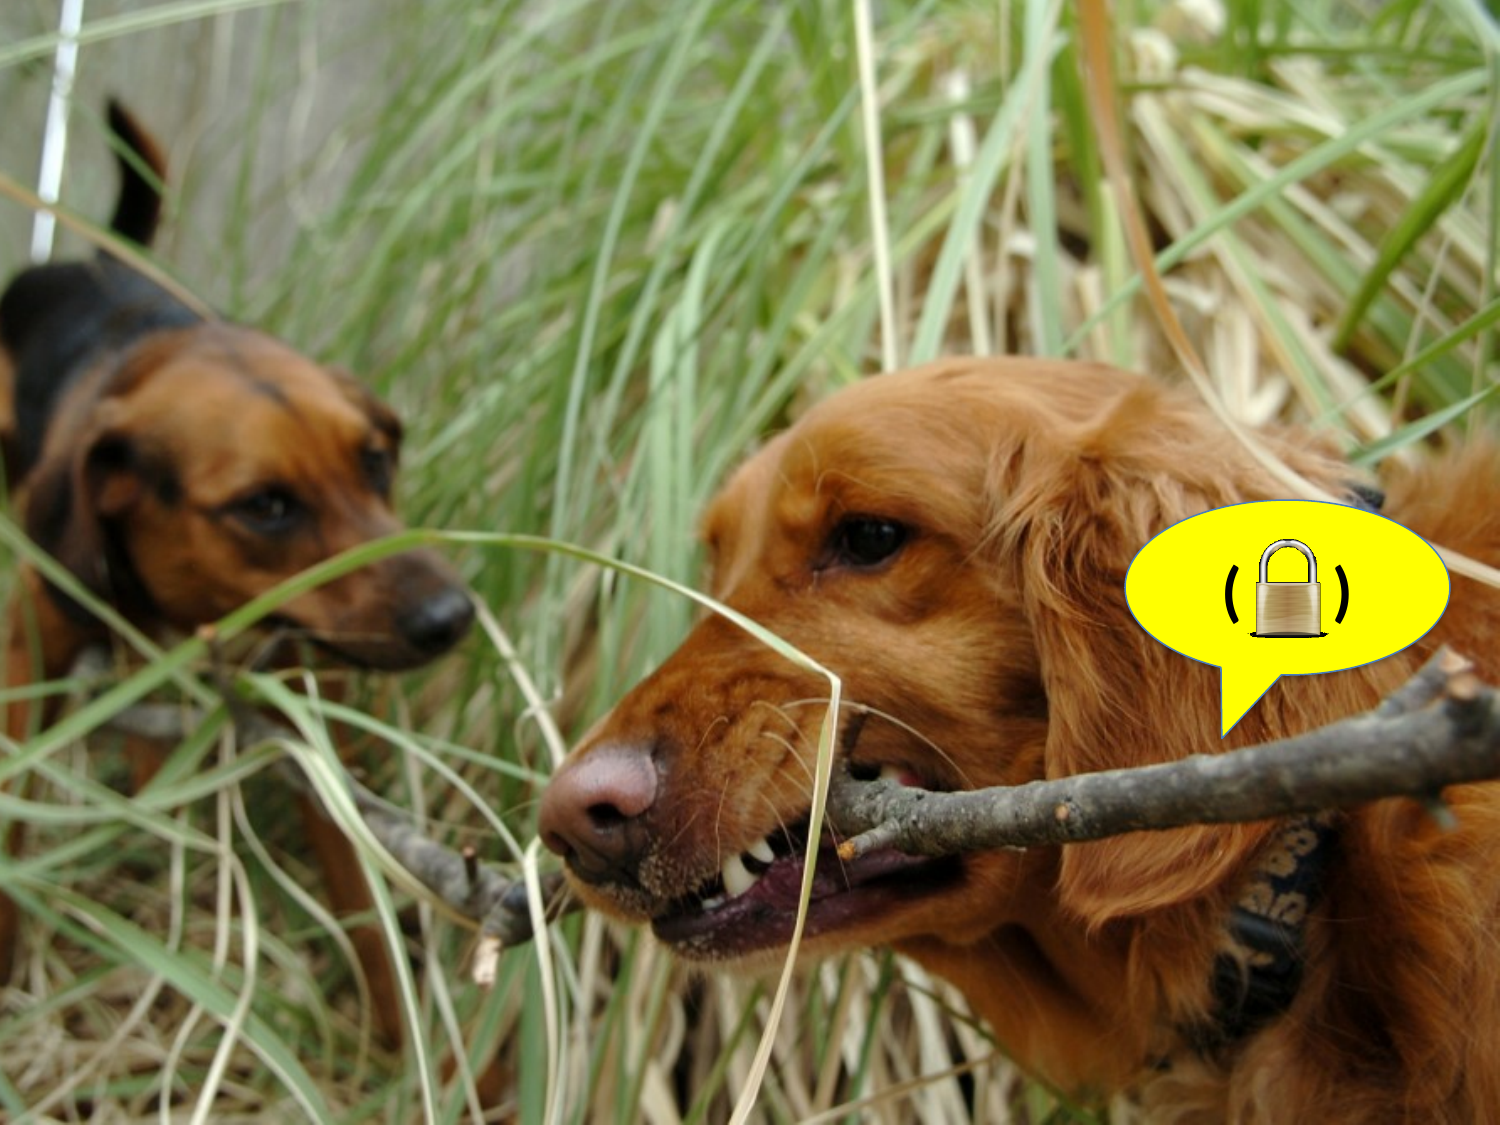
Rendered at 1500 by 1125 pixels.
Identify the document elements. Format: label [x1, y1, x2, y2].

picture [0, 0, 1500, 1125]
text_box [1124, 499, 1451, 676]
